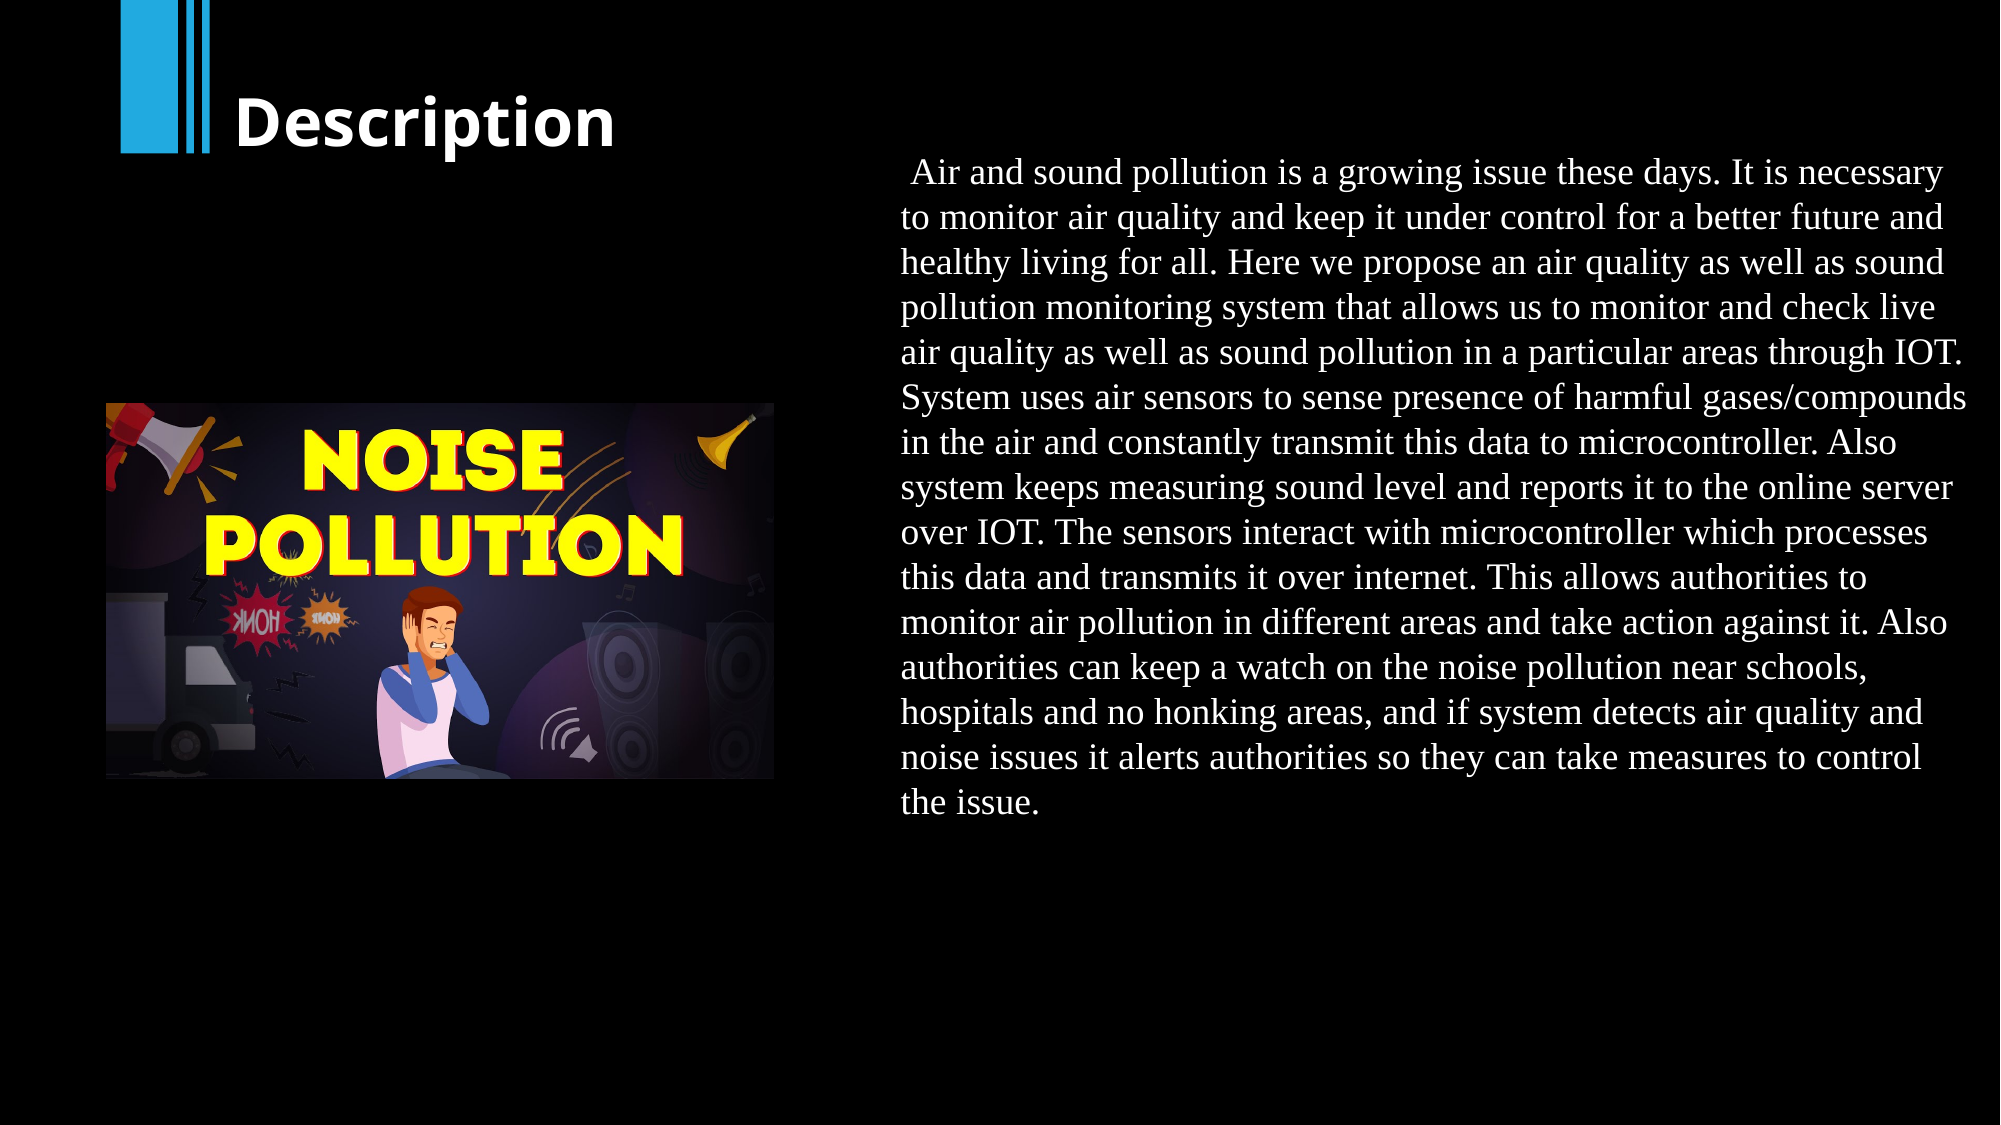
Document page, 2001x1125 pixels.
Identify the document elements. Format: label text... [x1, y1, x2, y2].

picture [106, 403, 774, 779]
text_box [120, 0, 179, 154]
text_box Description [233, 63, 830, 160]
text_box Air and sound pollution is a growing issue these days. It is necessary to monitor air quality and keep it under control for a better future and healthy living for all. Here we propose an air quality as well as sound pollution monitoring system that allows us to monitor and check live air quality as well as sound pollution in a particular areas through IOT. System uses air sensors to sense presence of harmful gases/compounds in the air and constantly transmit this data to microcontroller. Also system keeps measuring sound level and reports it to the online server over IOT. The sensors interact with microcontroller which processes this data and transmits it over internet. This allows authorities to monitor air pollution in different areas and take action against it. Also authorities can keep a watch on the noise pollution near schools, hospitals and no honking areas, and if system detects air quality and noise issues it alerts authorities so they can take measures to control the issue. [885, 139, 1990, 920]
text_box [201, 0, 211, 154]
text_box [185, 0, 195, 154]
